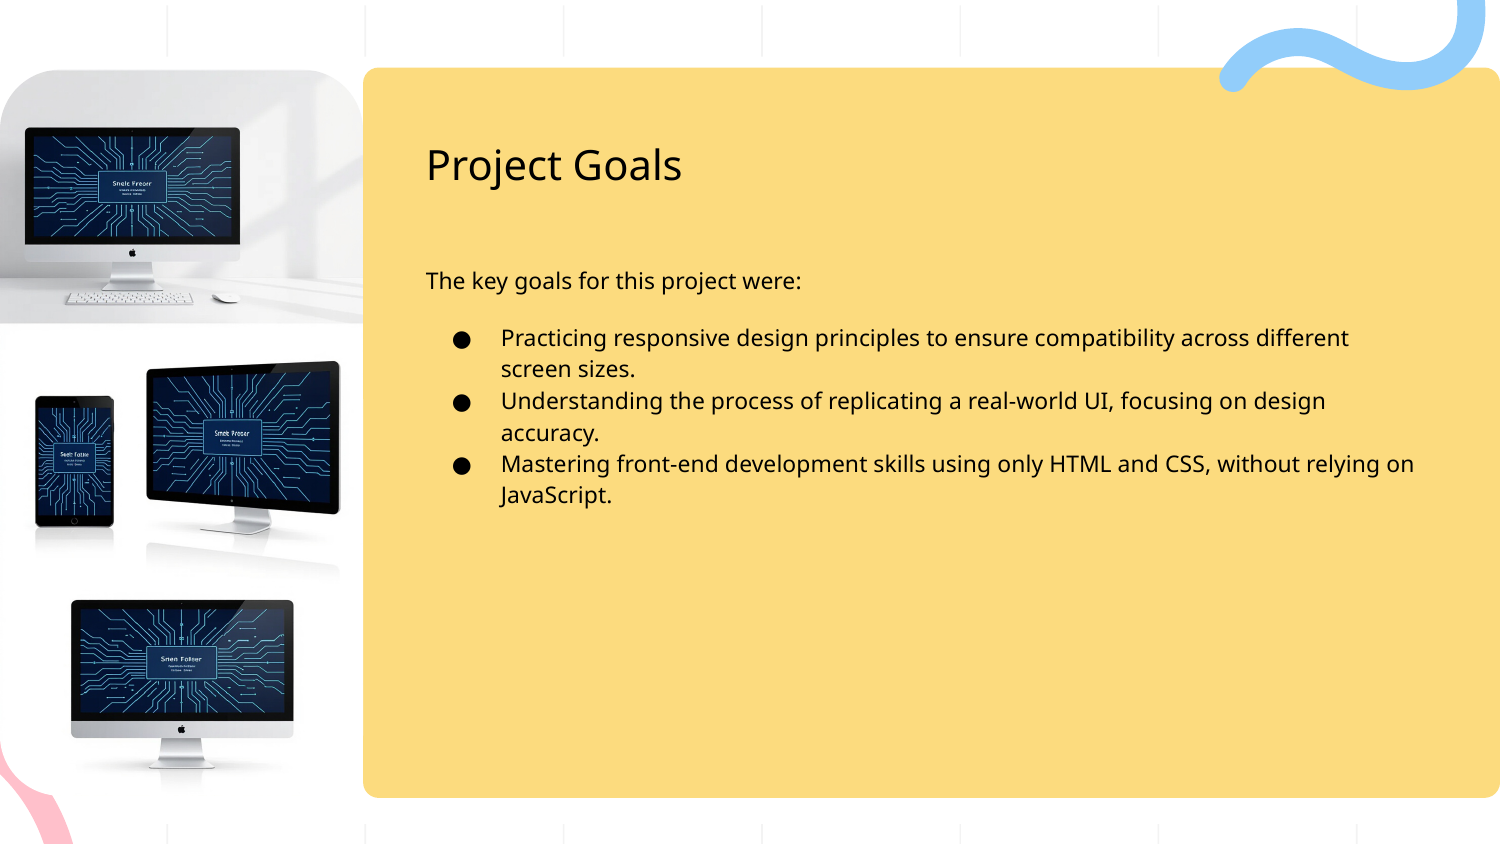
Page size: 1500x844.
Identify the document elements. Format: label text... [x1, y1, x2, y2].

picture [0, 69, 364, 796]
list The key goals for this project were: Practicing responsive design principles to ensure compatibility across different screen sizes. Understanding the process of replicating a real-world UI, focusing on design accuracy. Mastering front-end development skills using only HTML and CSS, without relying on JavaScript. [410, 247, 1441, 743]
title Project Goals [410, 123, 1441, 214]
